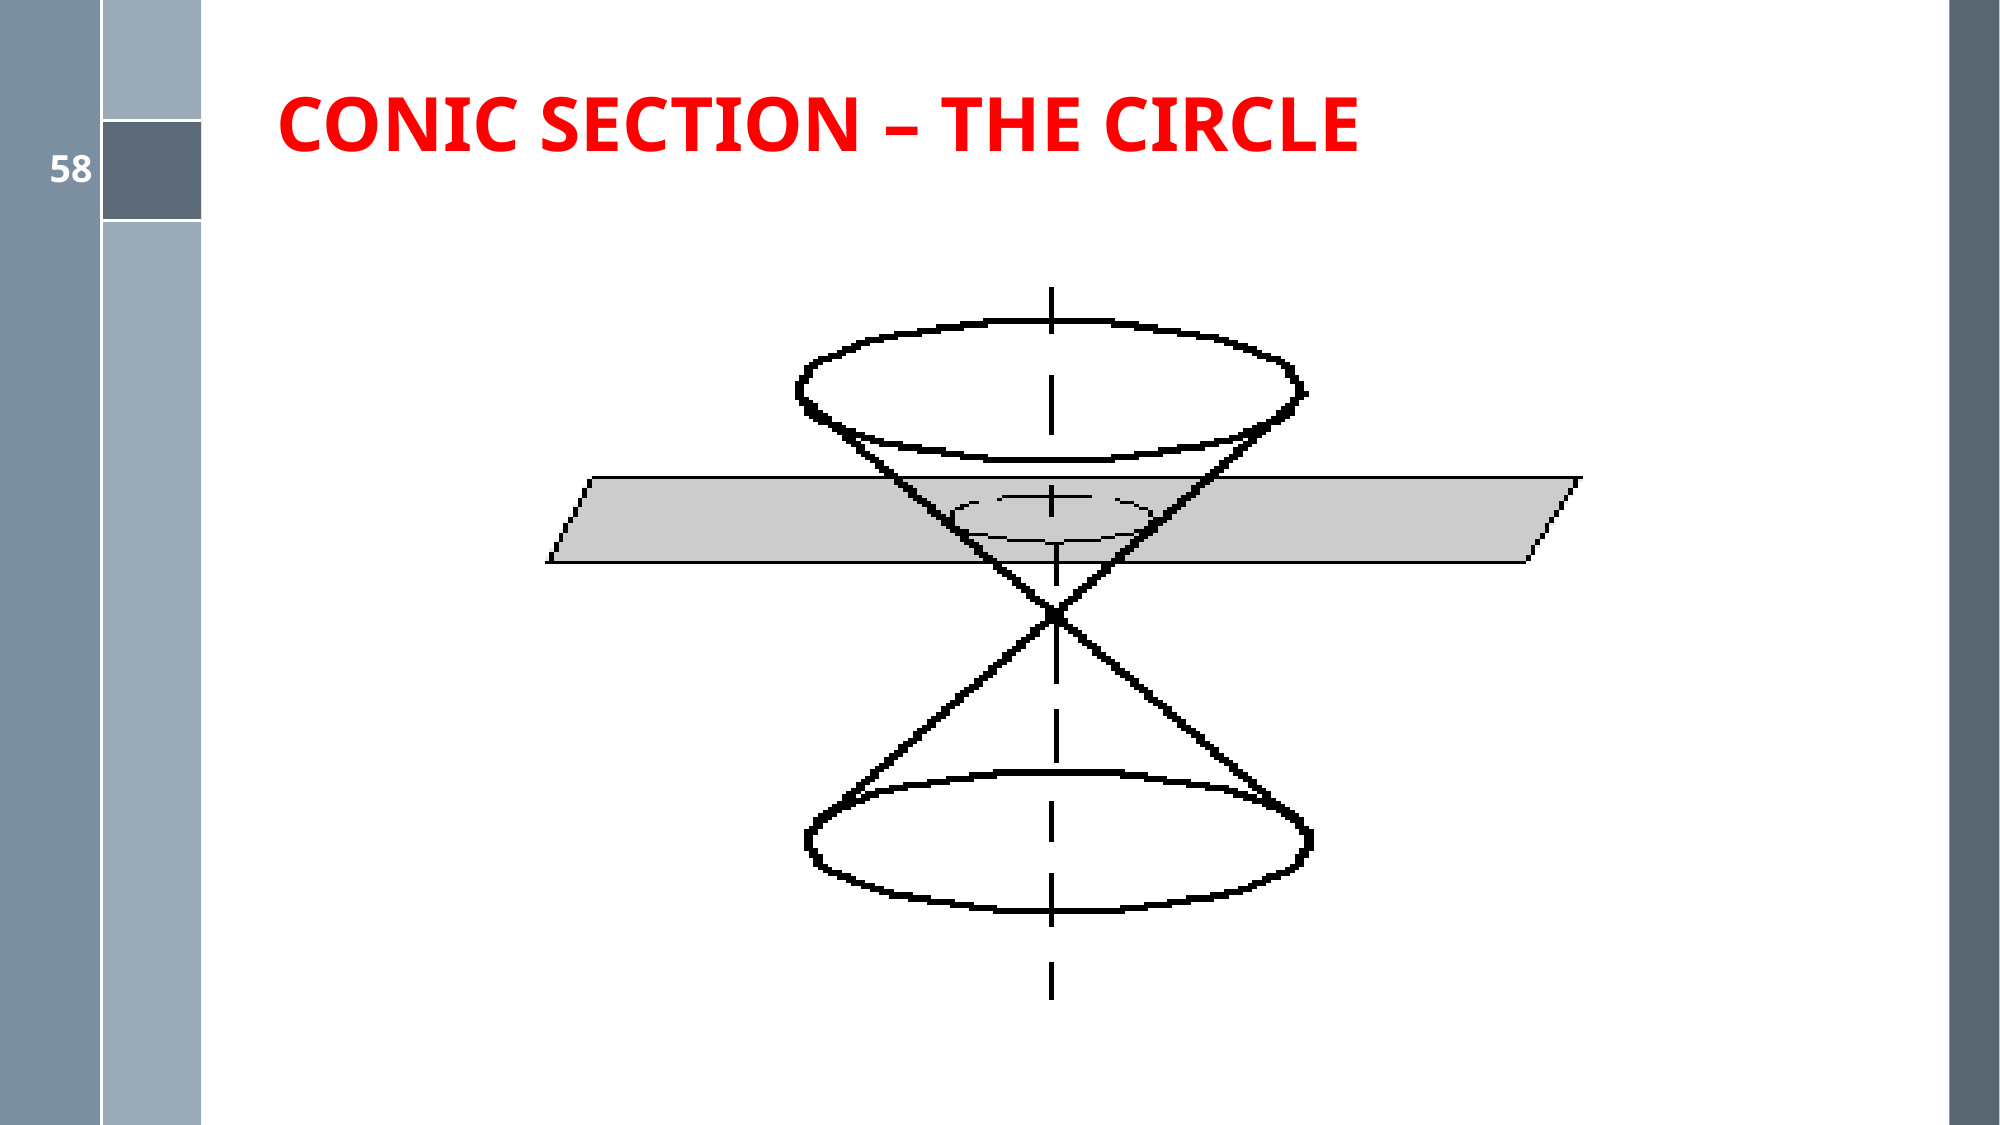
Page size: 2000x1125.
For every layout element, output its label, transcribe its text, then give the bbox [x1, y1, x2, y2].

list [544, 287, 1583, 1000]
title CONIC SECTION – THE CIRCLE [261, 29, 1867, 175]
